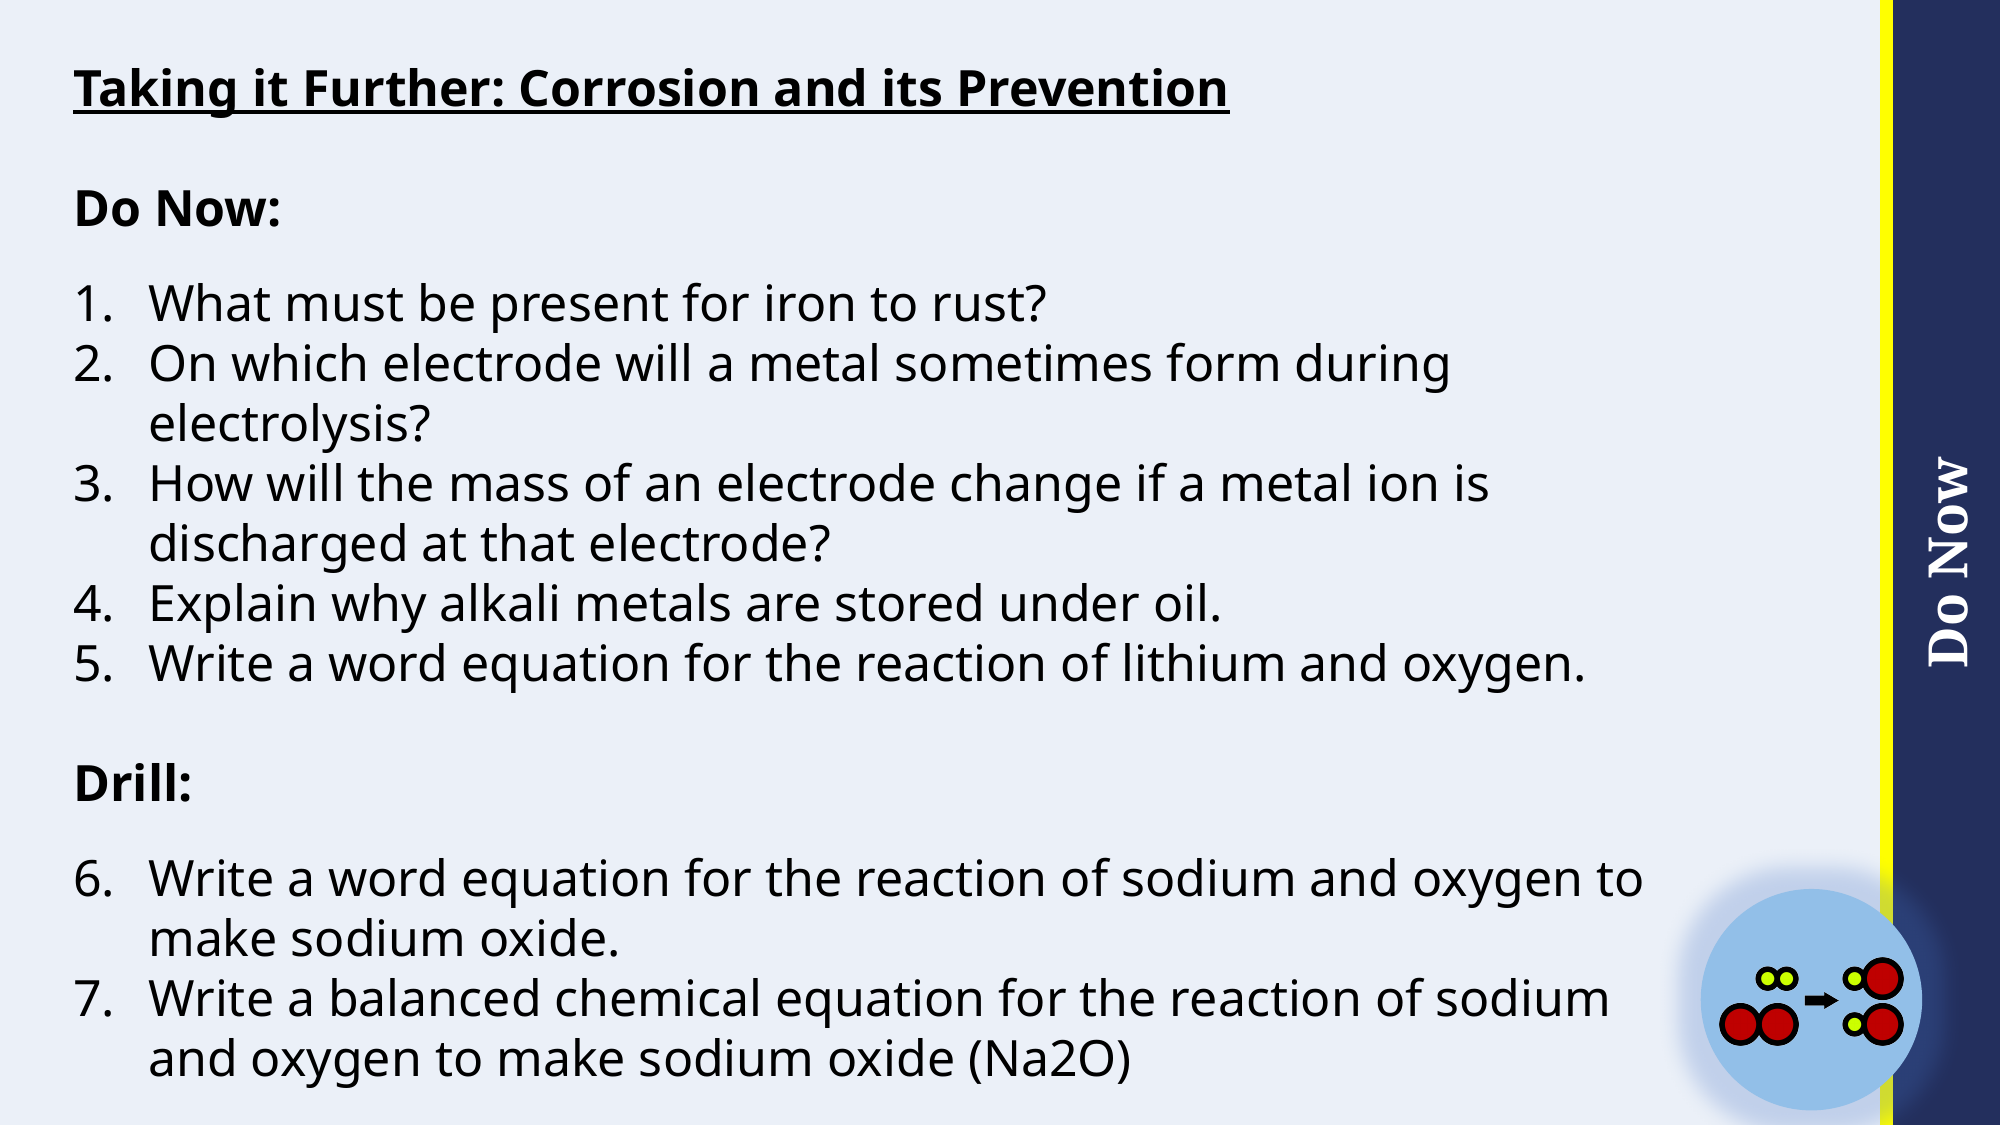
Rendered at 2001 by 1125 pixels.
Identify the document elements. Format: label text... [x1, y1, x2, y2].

text_box Taking it Further: Corrosion and its Prevention Do Now: What must be present for iron to rust? On which electrode will a metal sometimes form during electrolysis? How will the mass of an electrode change if a metal ion is discharged at that electrode? Explain why alkali metals are stored under oil. Write a word equation for the reaction of lithium and oxygen. Drill: Write a word equation for the reaction of sodium and oxygen to make sodium oxide. Write a balanced chemical equation for the reaction of sodium and oxygen to make sodium oxide (Na2O) [58, 48, 1705, 1125]
picture [1719, 957, 1904, 1046]
